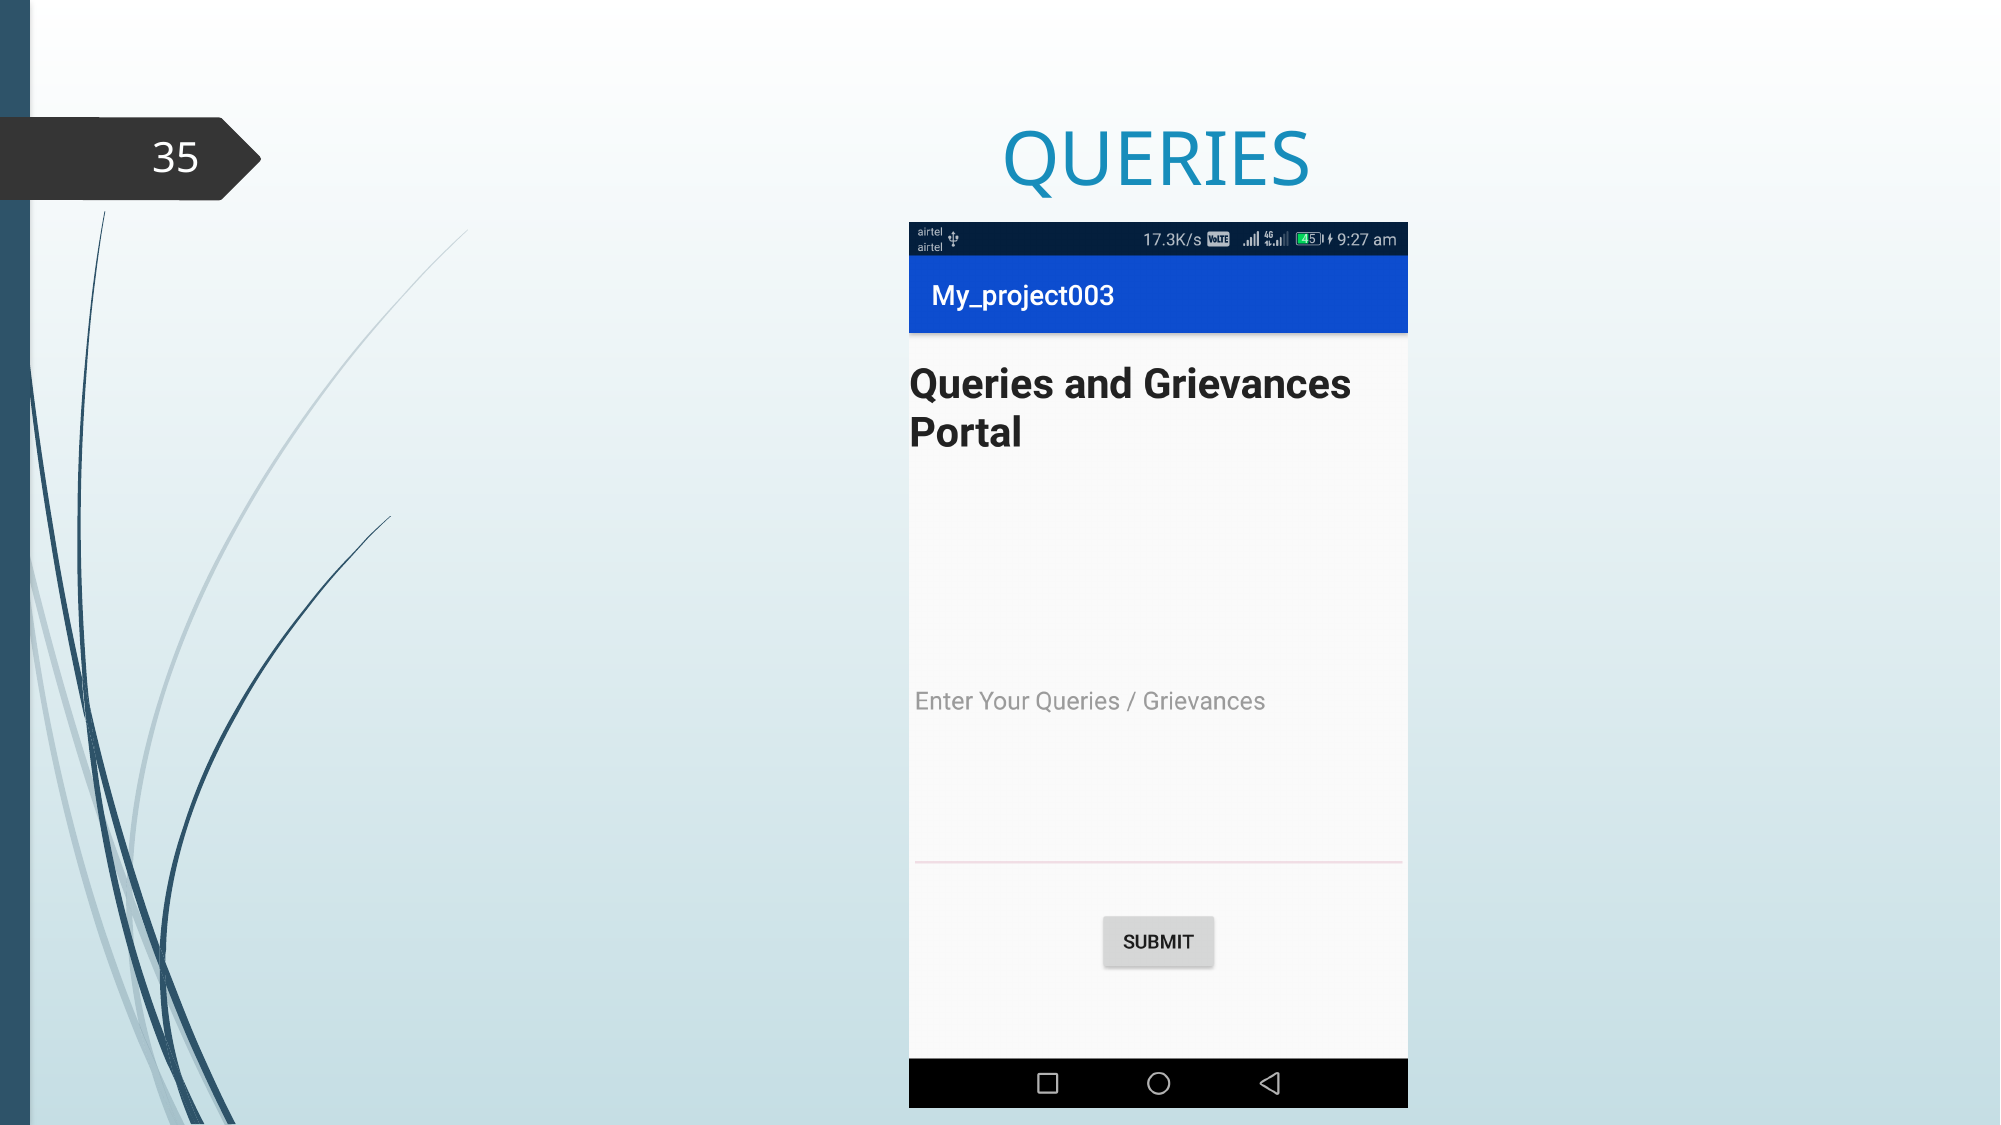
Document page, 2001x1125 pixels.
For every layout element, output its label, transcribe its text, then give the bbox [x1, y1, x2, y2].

slide_number 35 [87, 129, 216, 190]
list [909, 222, 1409, 1109]
title QUERIES [425, 102, 1888, 313]
